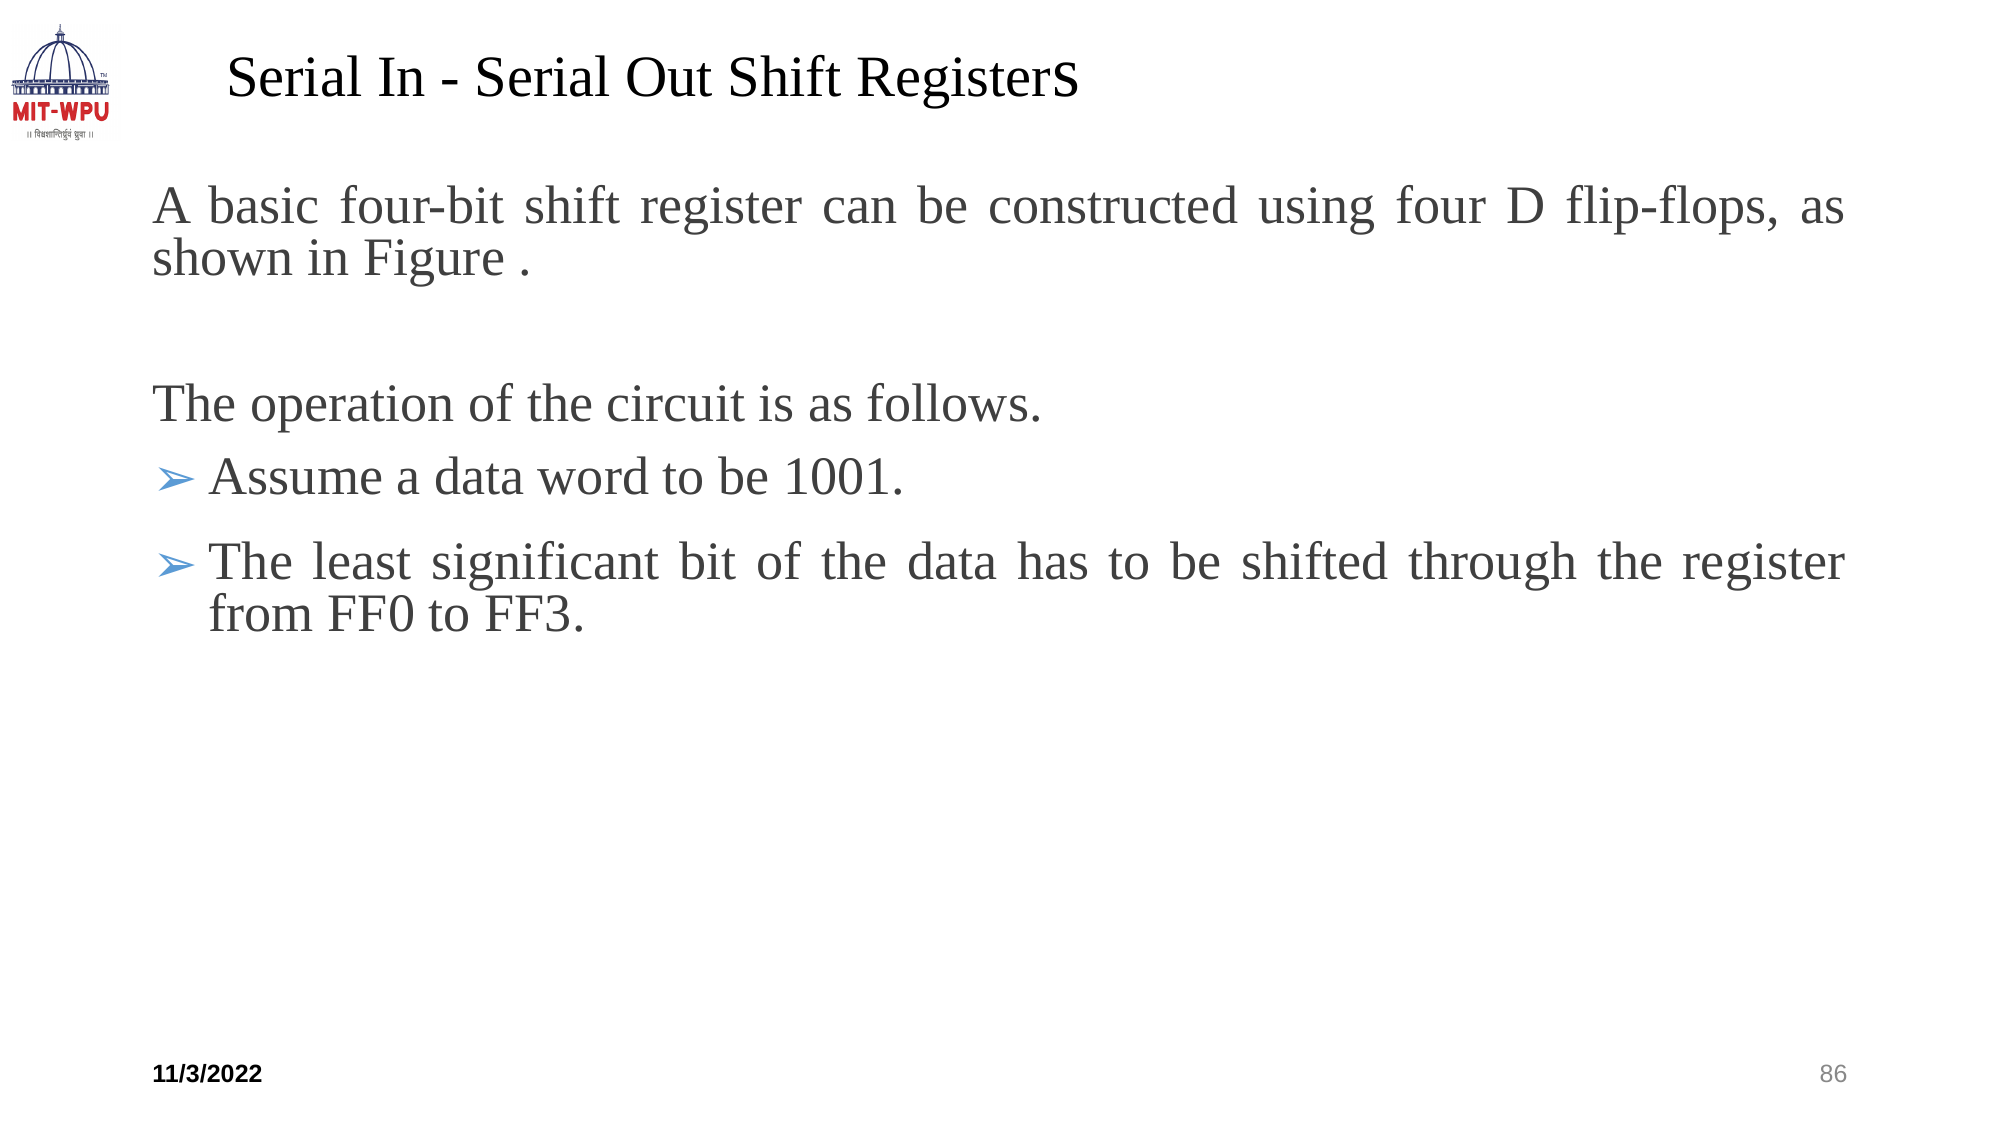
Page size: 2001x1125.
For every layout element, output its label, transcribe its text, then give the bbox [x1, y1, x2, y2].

slide_number ‹#› [1412, 1042, 1863, 1103]
title Serial In - Serial Out Shift Registers [210, 26, 1936, 120]
picture [10, 24, 121, 142]
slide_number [137, 1042, 588, 1103]
list A basic four-bit shift register can be constructed using four D flip-flops, as shown in Figure . The operation of the circuit is as follows. Assume a data word to be 1001. The least significant bit of the data has to be shifted through the register from FF0 to FF3. [137, 174, 1863, 988]
